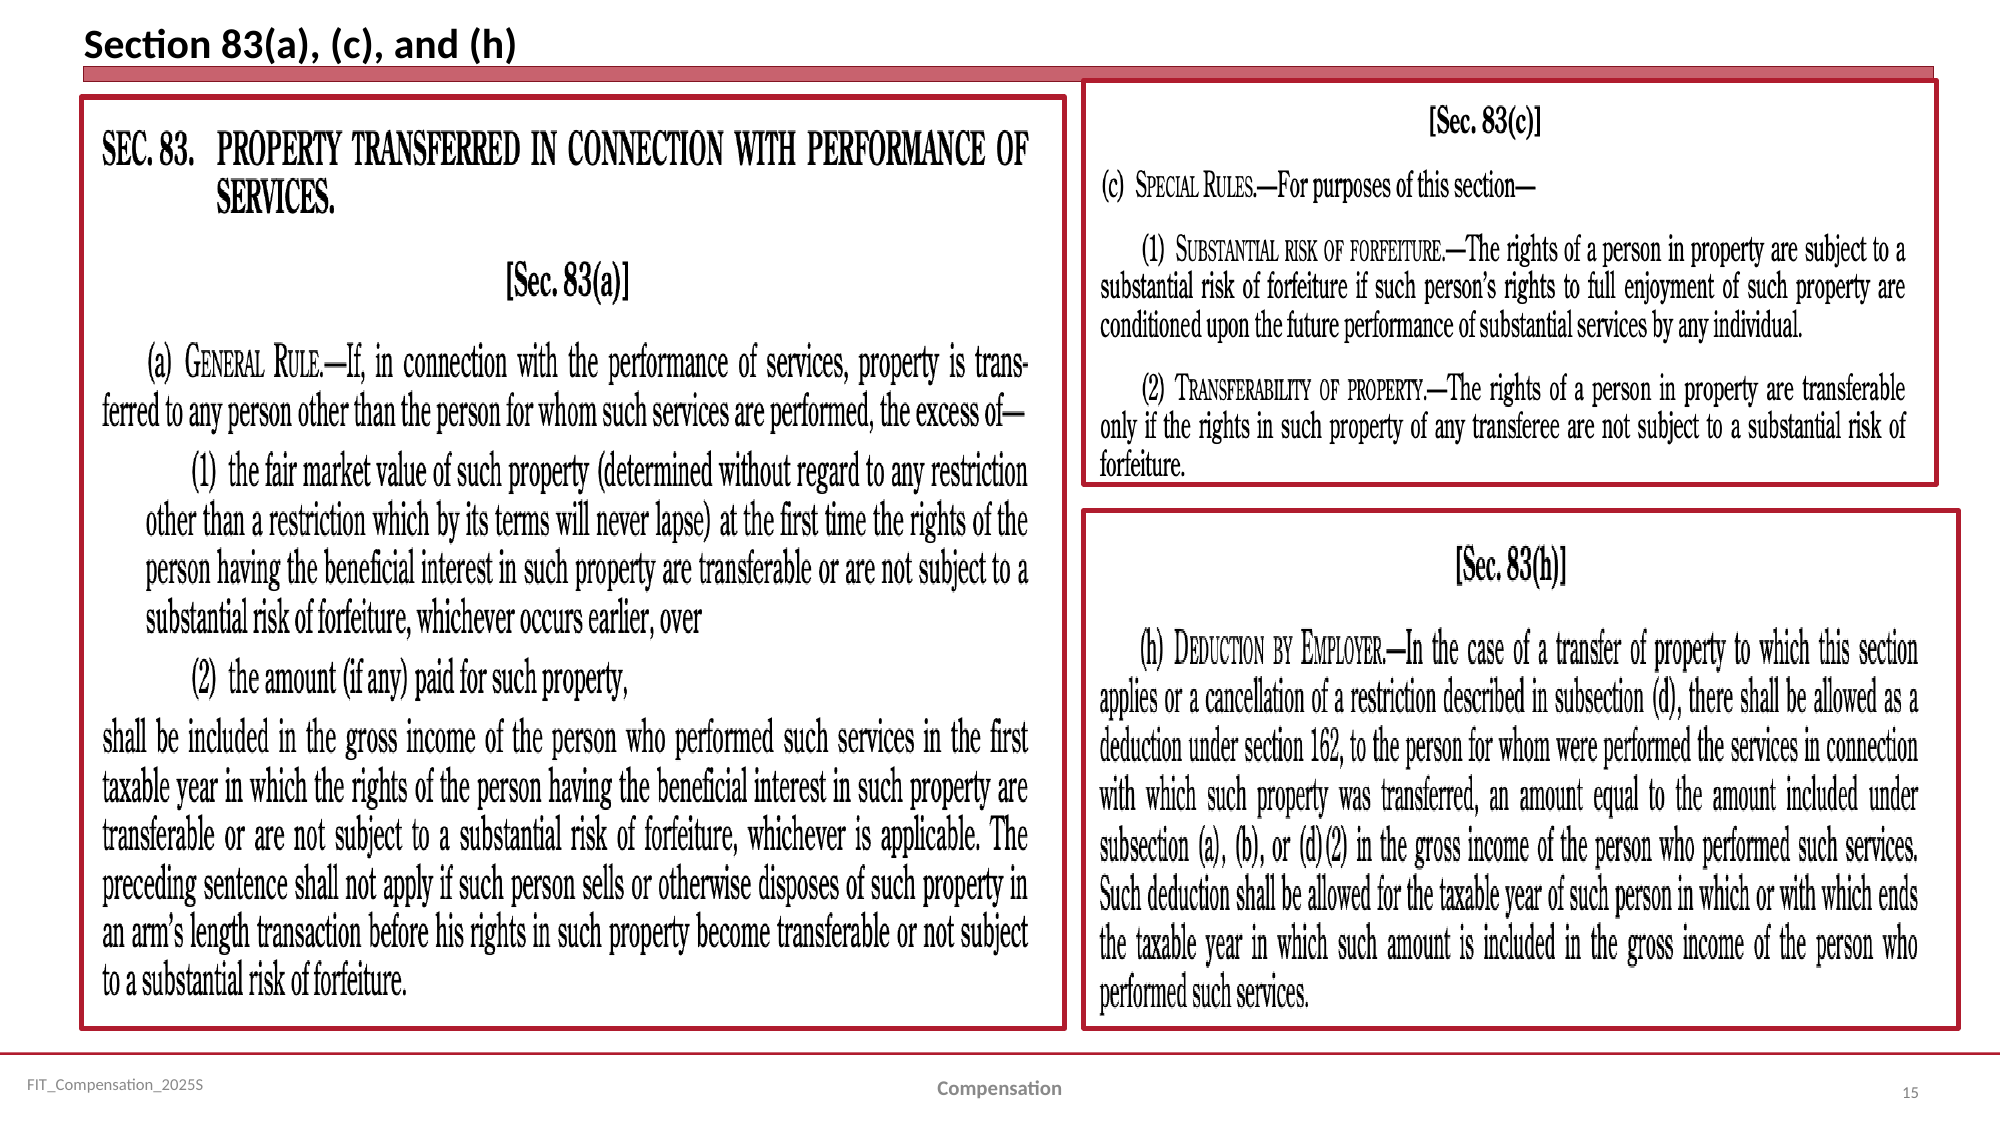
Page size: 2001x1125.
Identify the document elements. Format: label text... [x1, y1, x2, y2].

picture [1085, 82, 1935, 483]
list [83, 99, 1063, 1027]
picture [1085, 512, 1957, 1027]
slide_number 15 [1834, 1061, 1934, 1122]
title Section 83(a), (c), and (h) [83, 6, 1935, 67]
footer Compensation [683, 1056, 1317, 1117]
